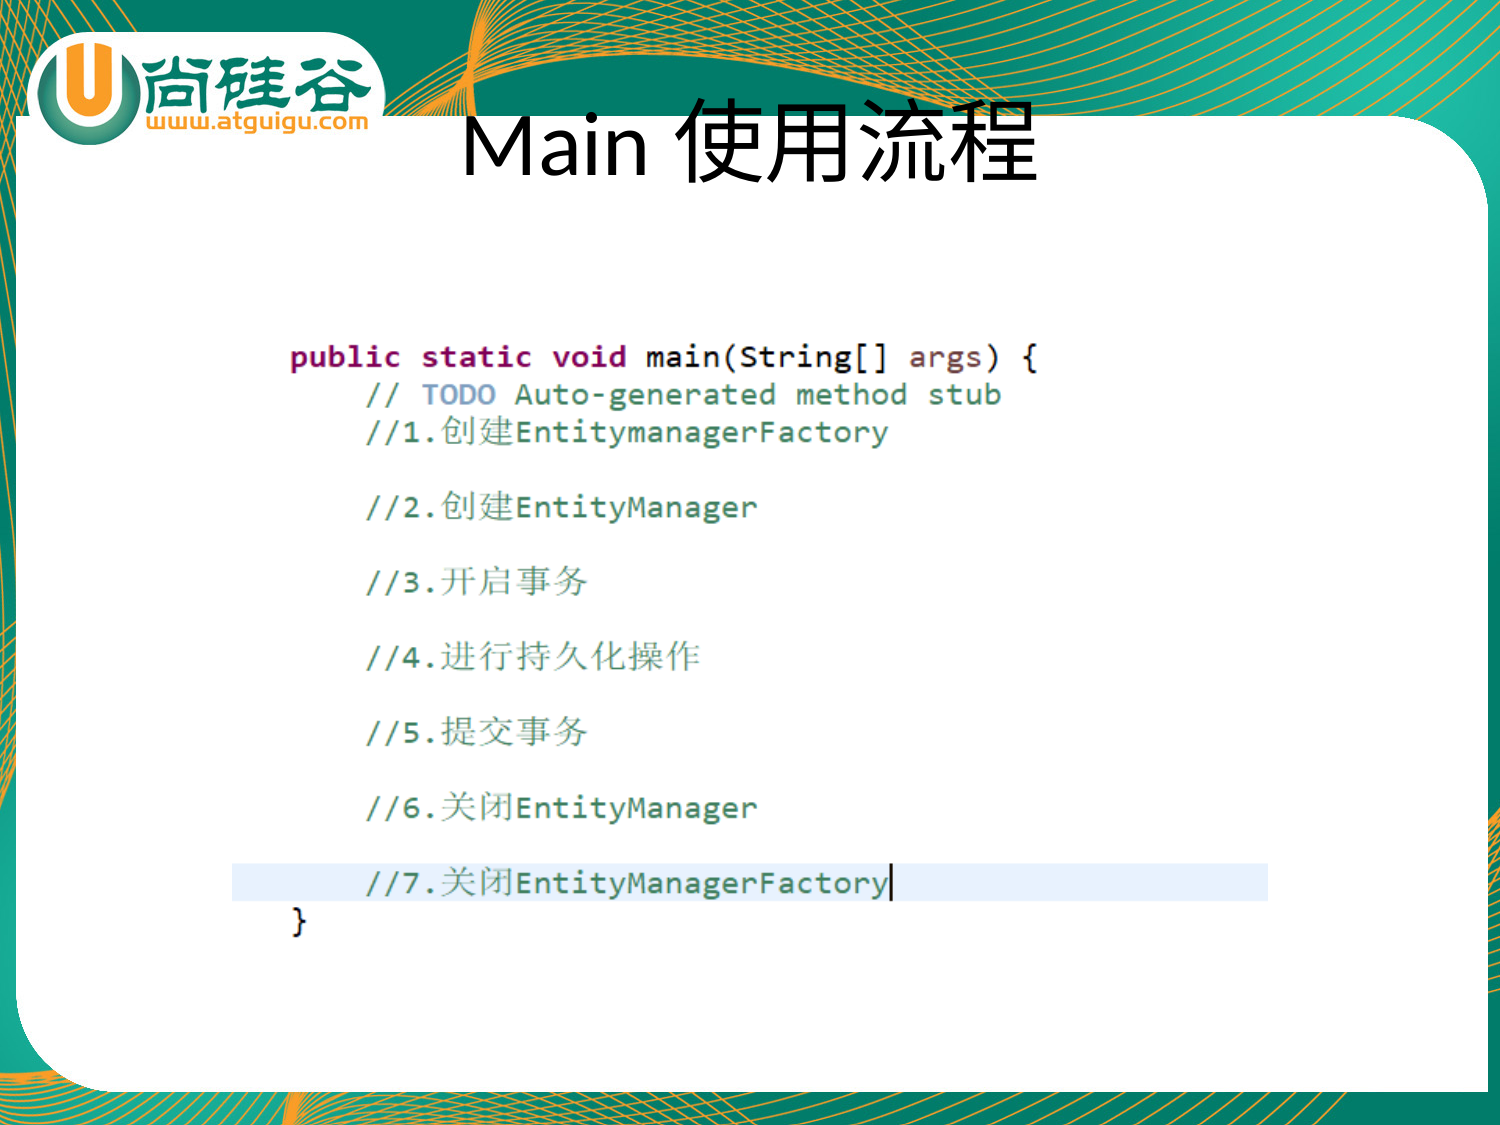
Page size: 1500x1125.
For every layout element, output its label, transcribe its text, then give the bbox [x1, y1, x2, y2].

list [231, 314, 1269, 953]
title Main使用流程 [75, 45, 1425, 233]
picture [0, 0, 1500, 1125]
